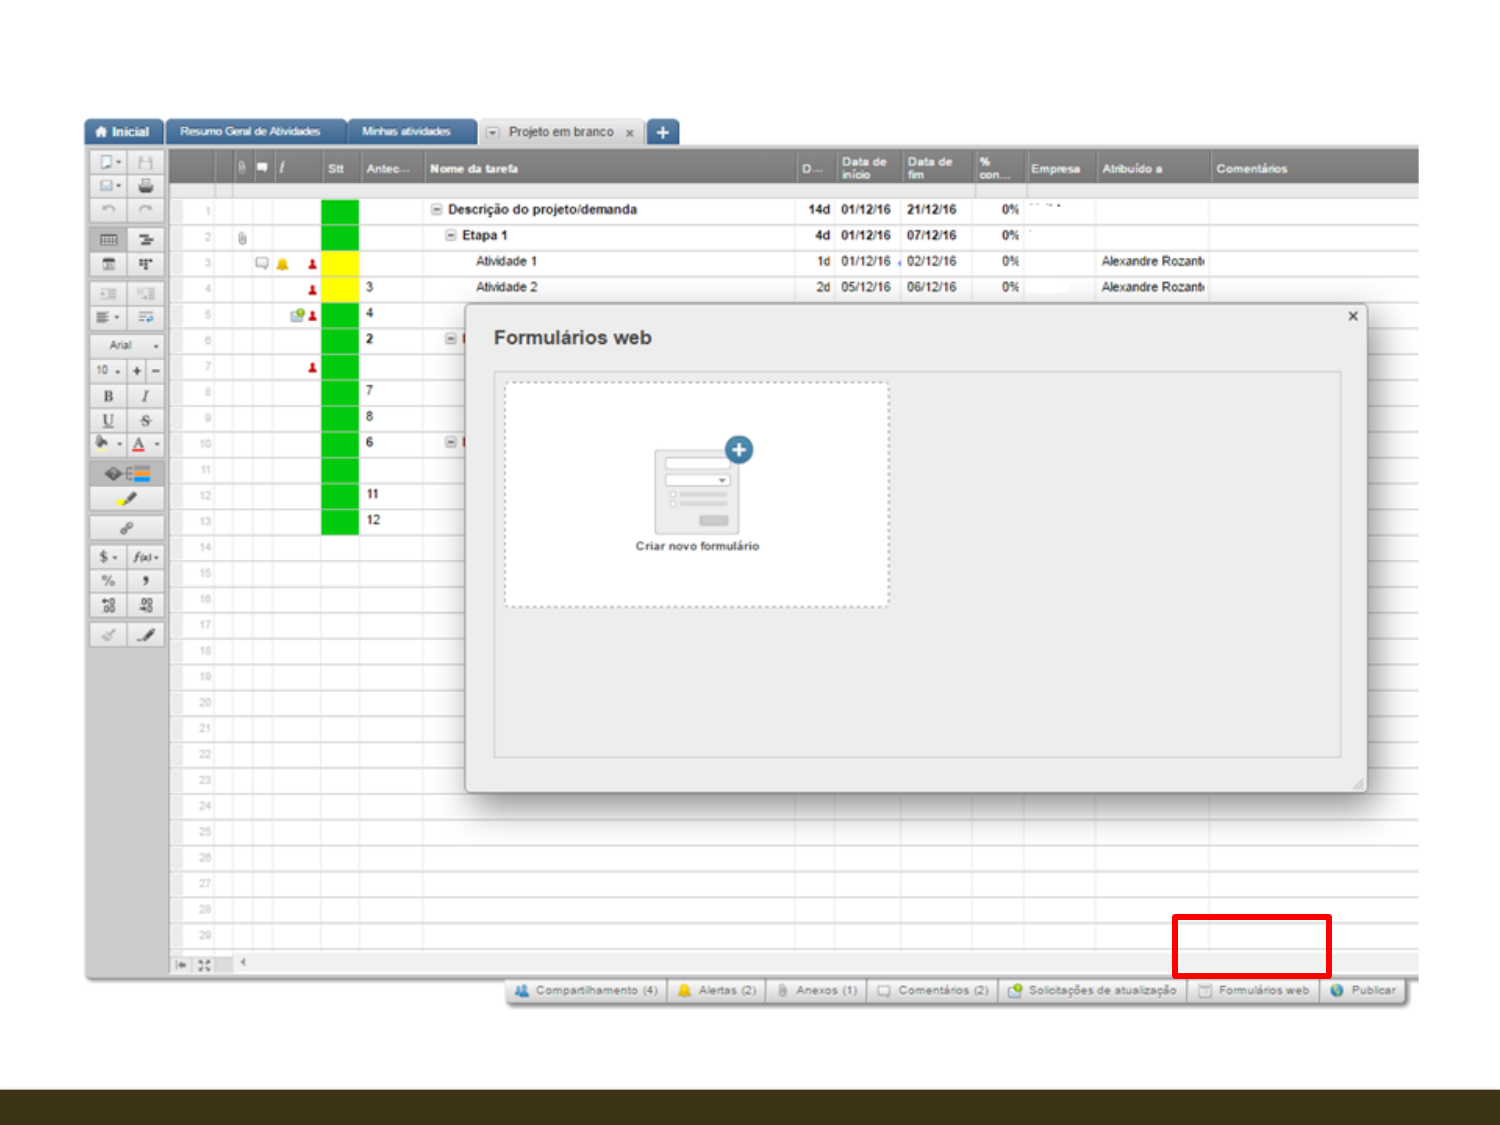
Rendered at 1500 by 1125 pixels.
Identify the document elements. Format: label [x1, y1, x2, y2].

text_box [80, 113, 1419, 1012]
